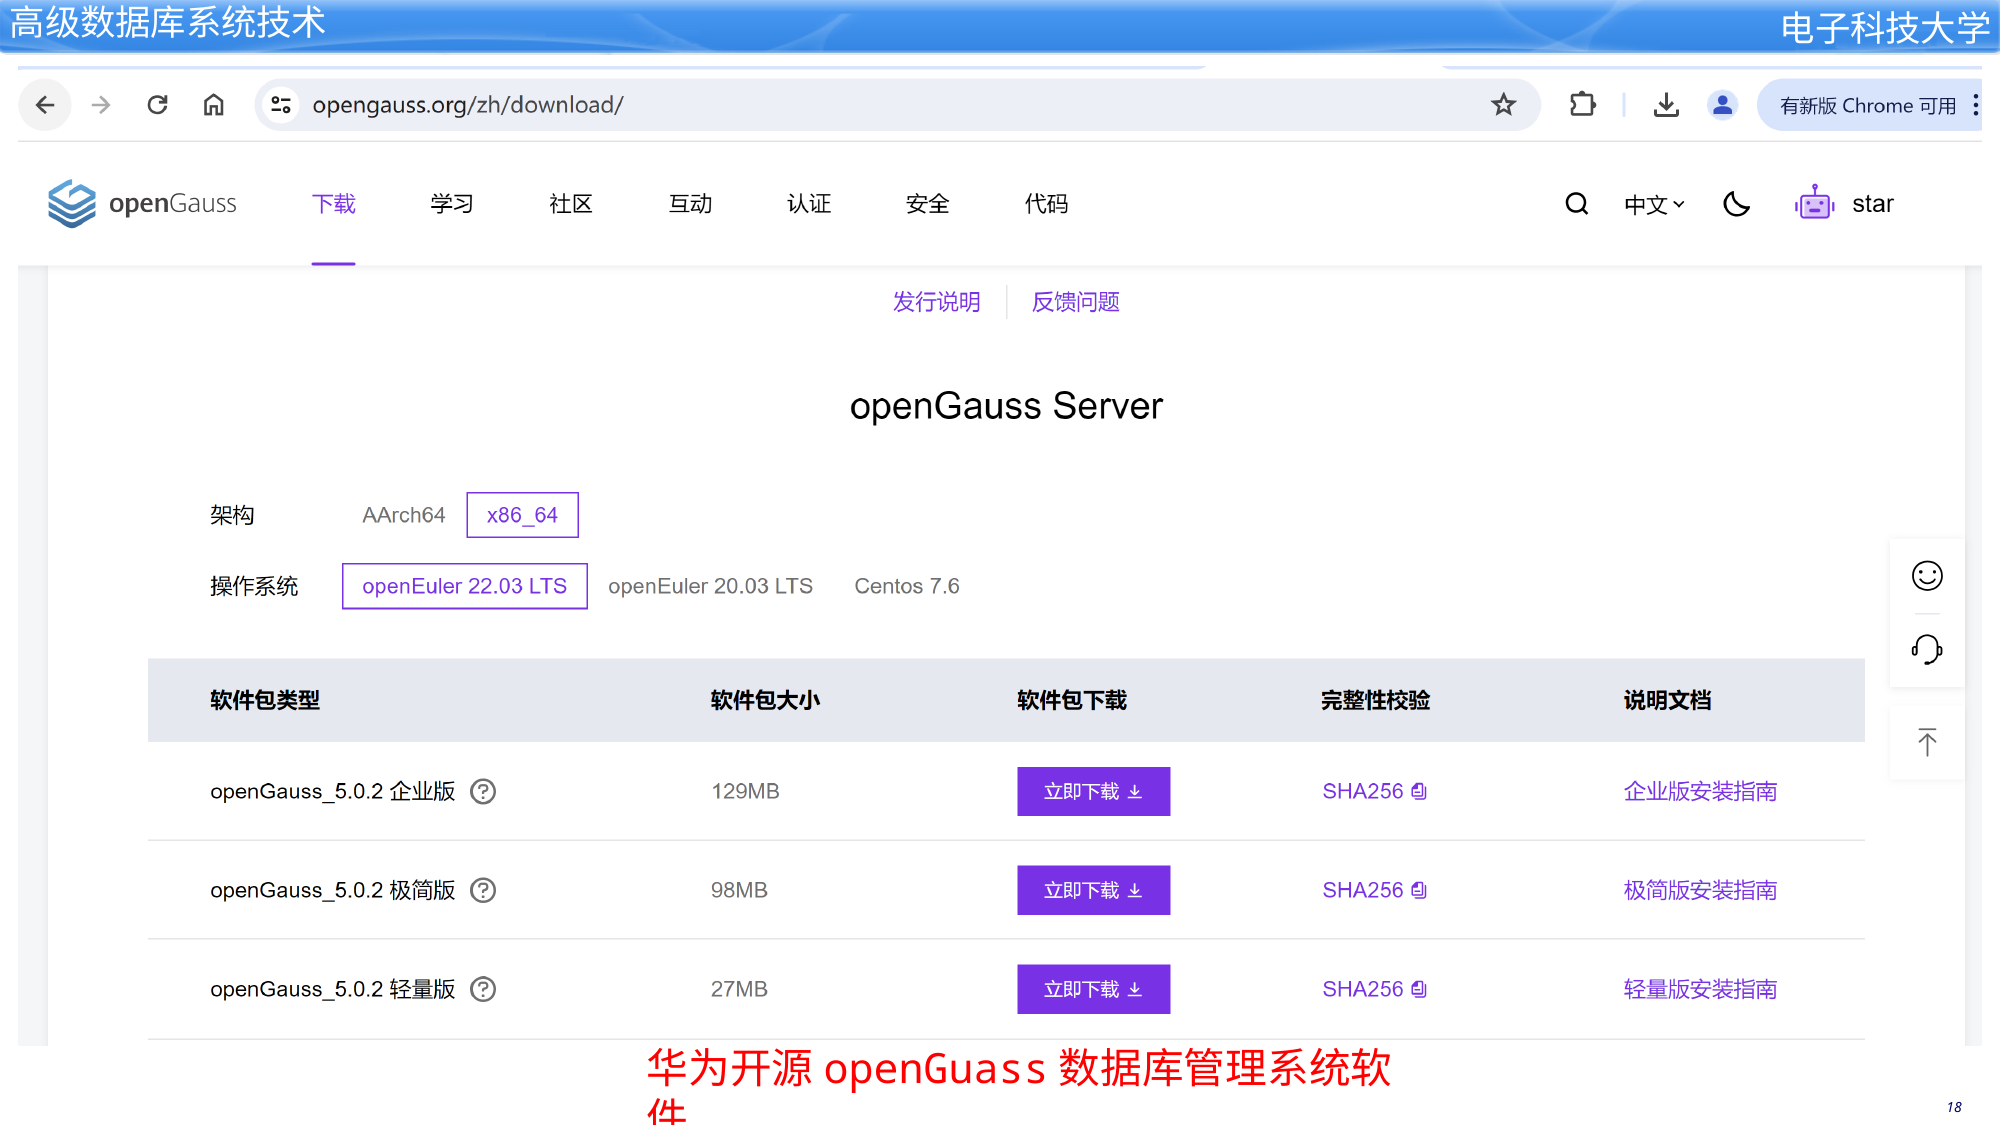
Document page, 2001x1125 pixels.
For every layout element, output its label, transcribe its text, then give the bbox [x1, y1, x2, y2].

text_box 华为开源openGuass数据库管理系统软件 [631, 1055, 1440, 1125]
picture [18, 66, 1982, 1046]
picture [0, 0, 2000, 55]
